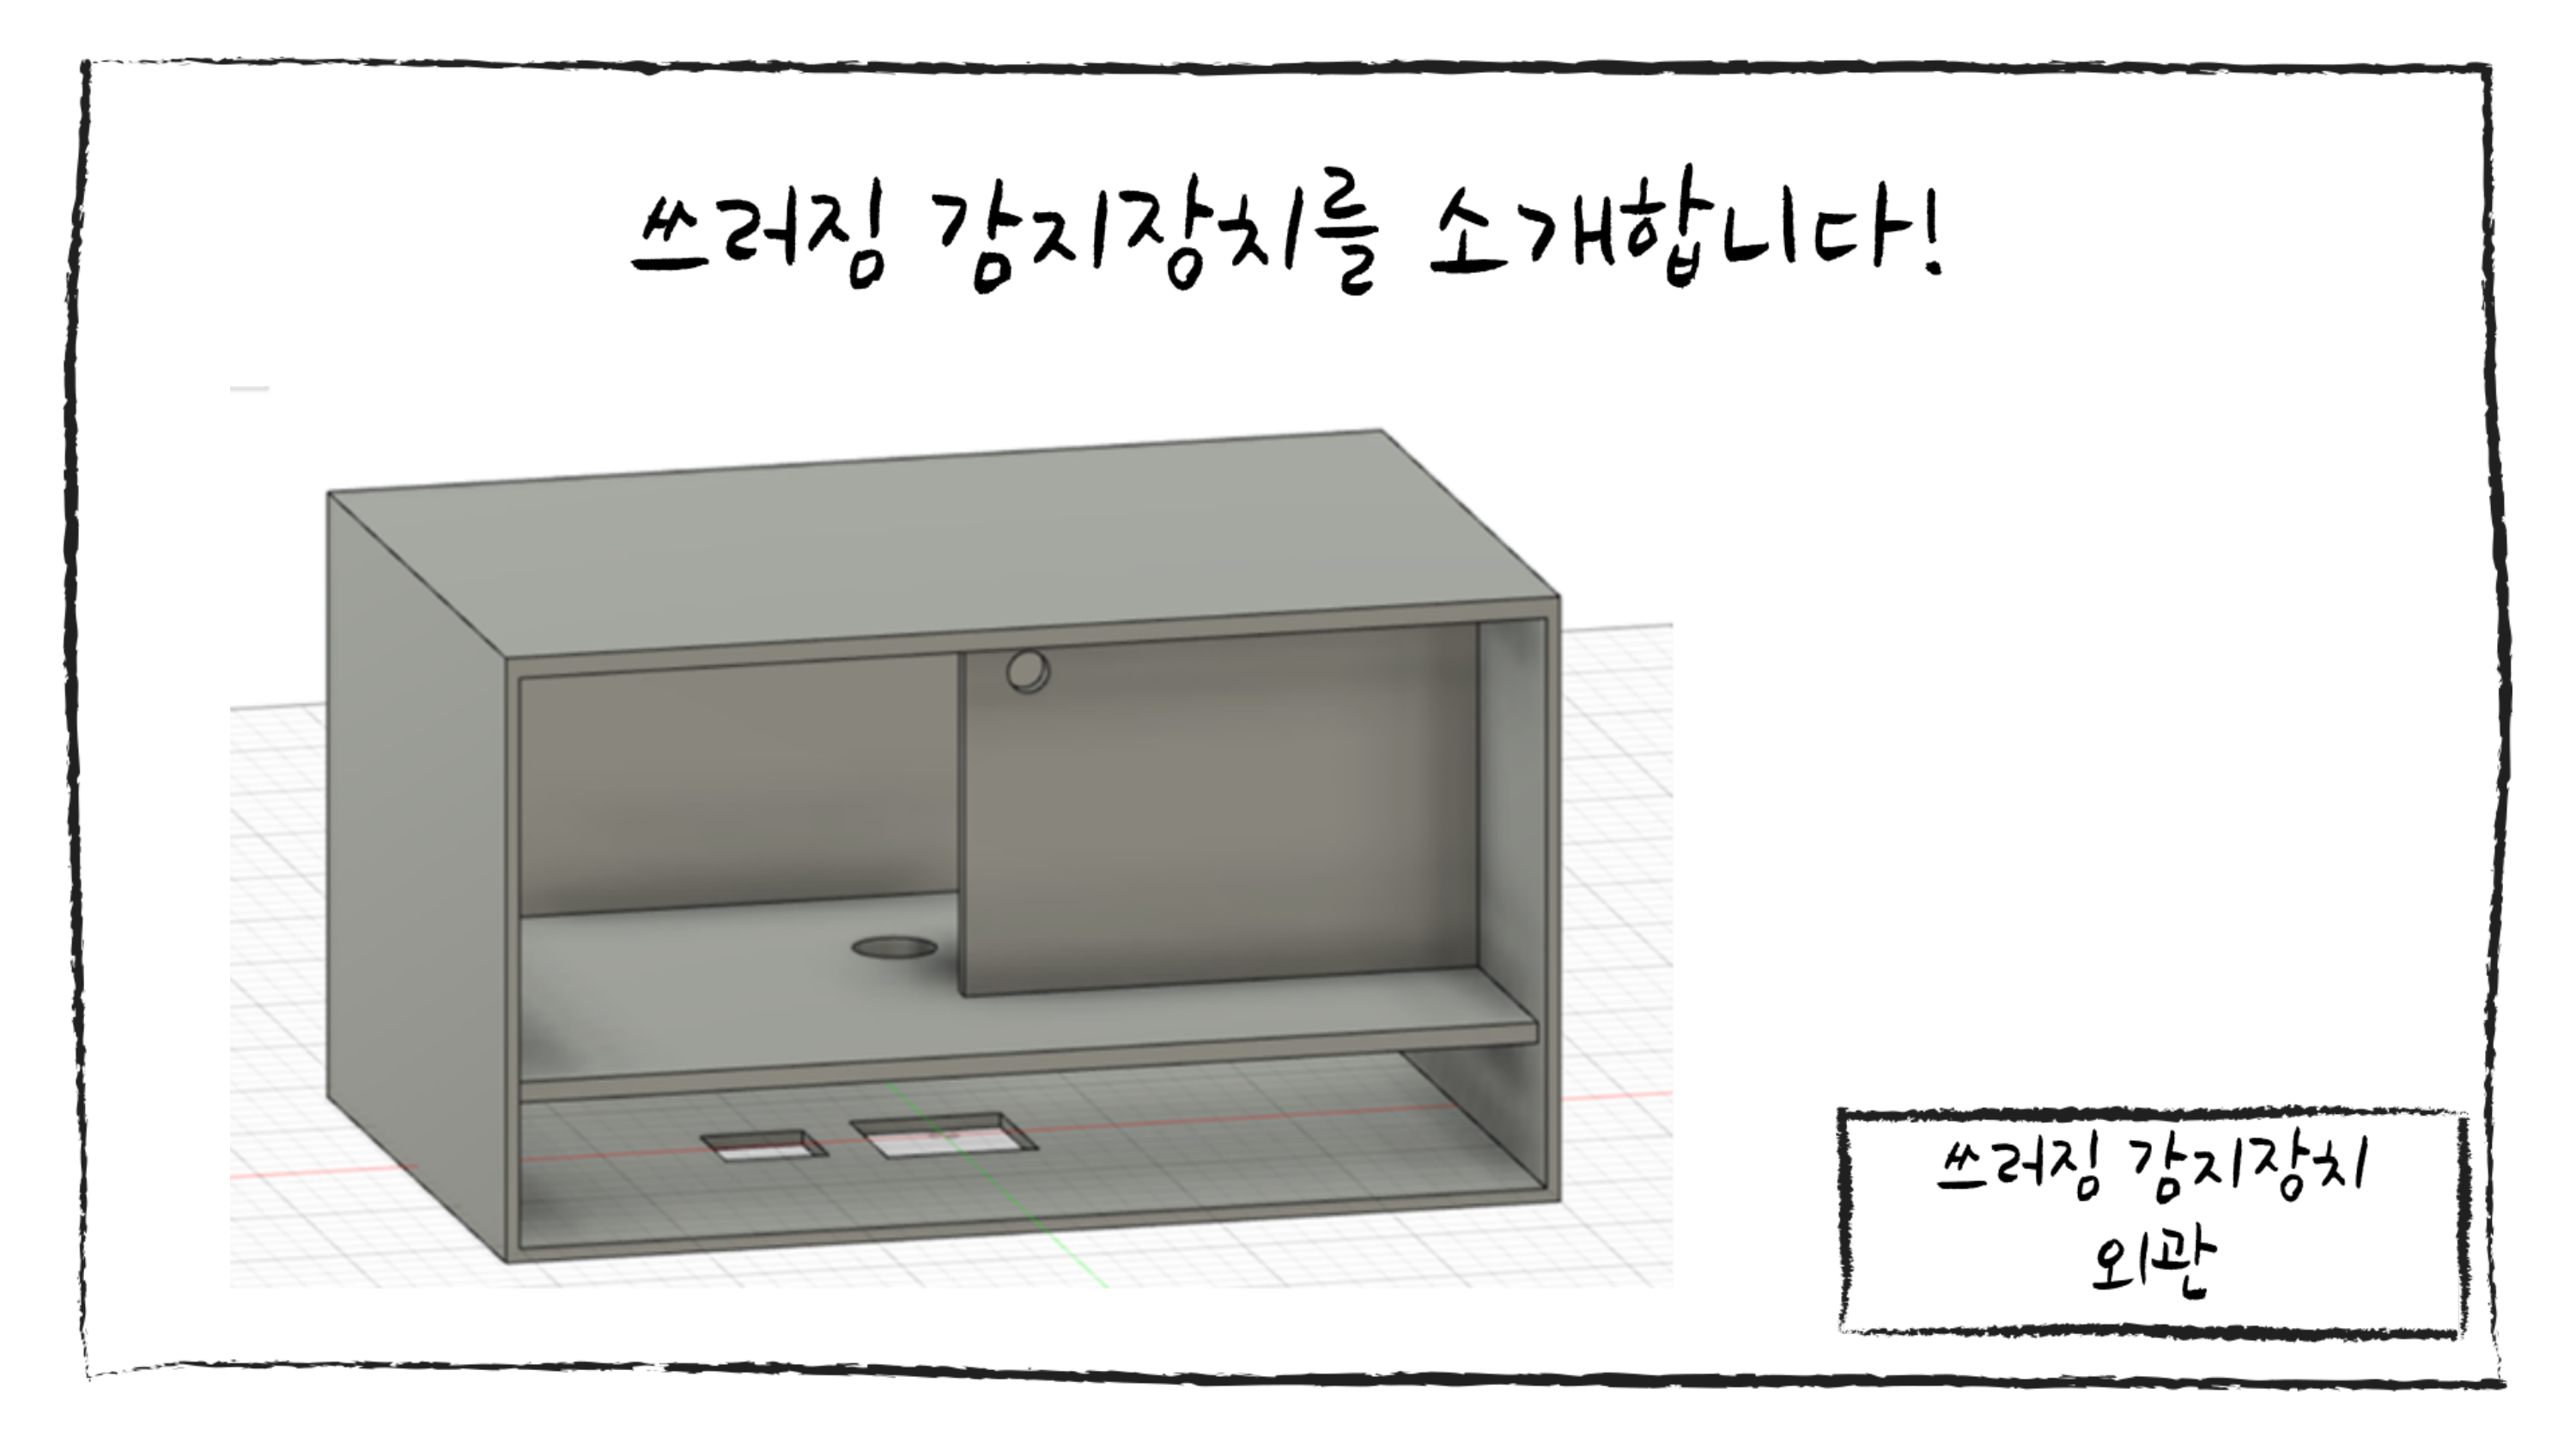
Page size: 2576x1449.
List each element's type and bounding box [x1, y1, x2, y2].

picture [1851, 1070, 2476, 1388]
text_box [1835, 1104, 1847, 1343]
text_box [63, 56, 2513, 1392]
text_box [230, 385, 1678, 1293]
picture [581, 90, 2069, 446]
